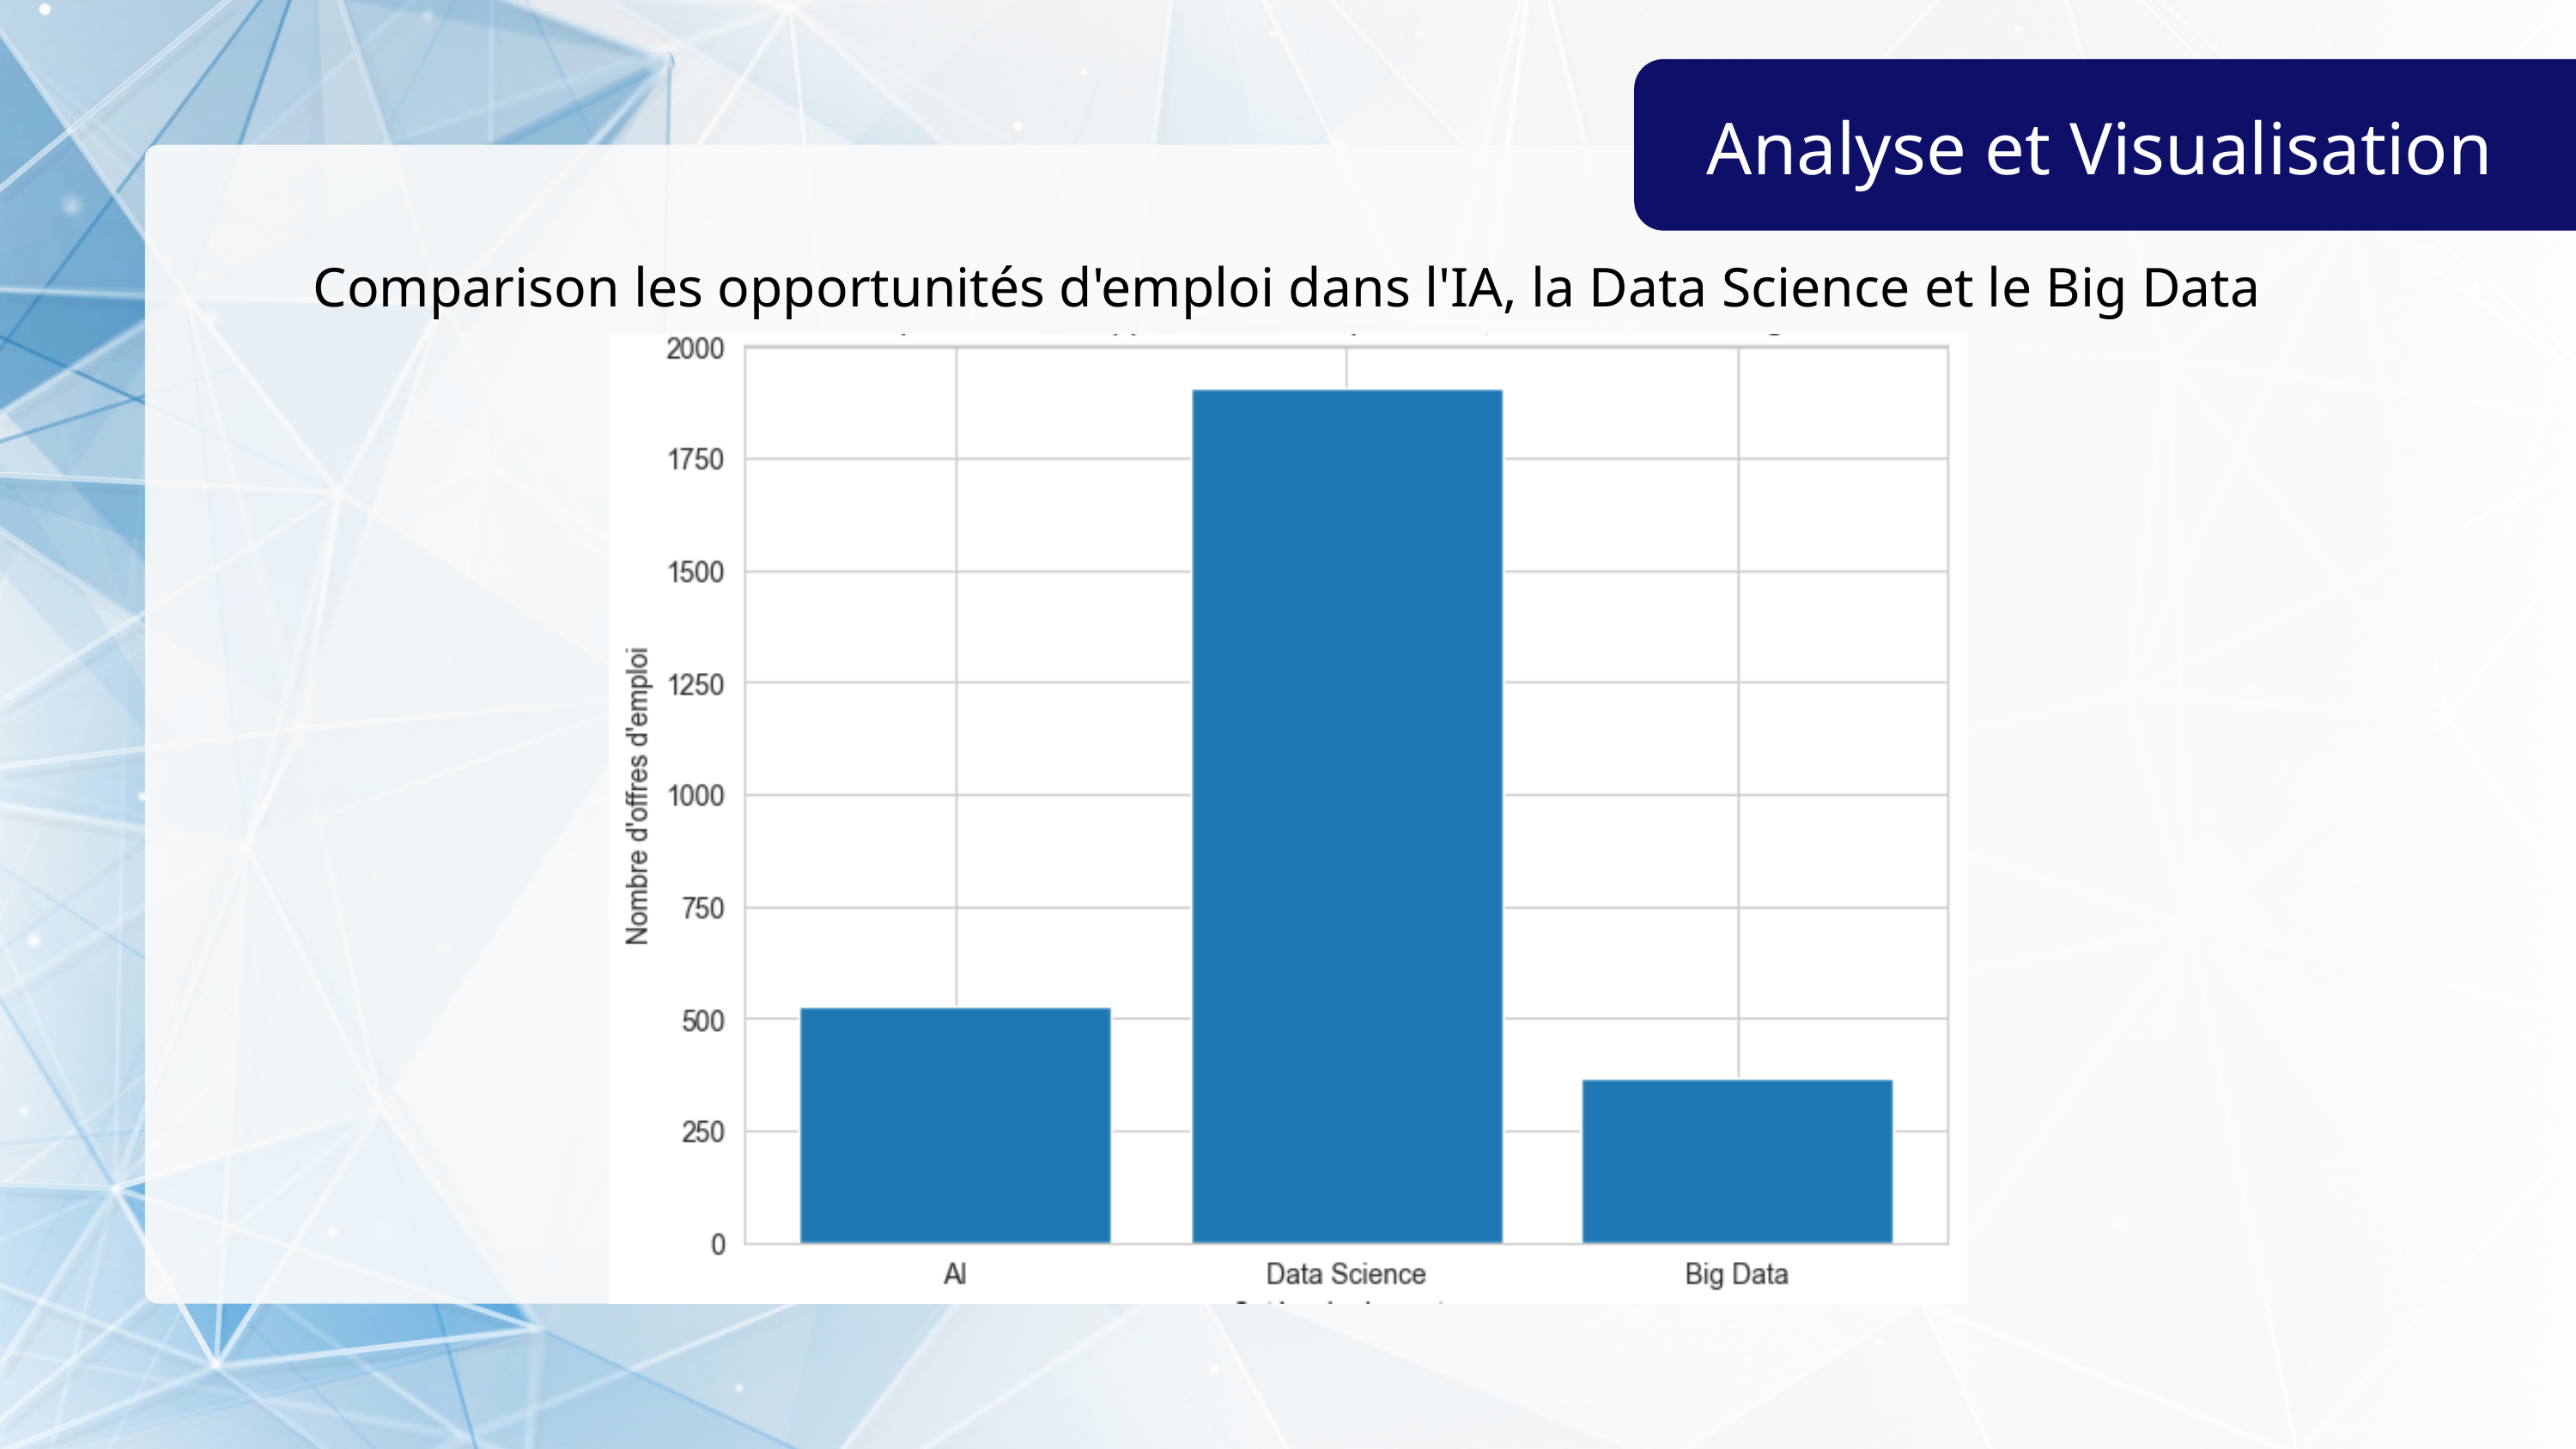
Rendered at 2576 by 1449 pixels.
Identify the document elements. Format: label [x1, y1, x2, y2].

text_box [1633, 58, 2576, 231]
text_box [144, 144, 2432, 1304]
text_box [0, 0, 2576, 1449]
